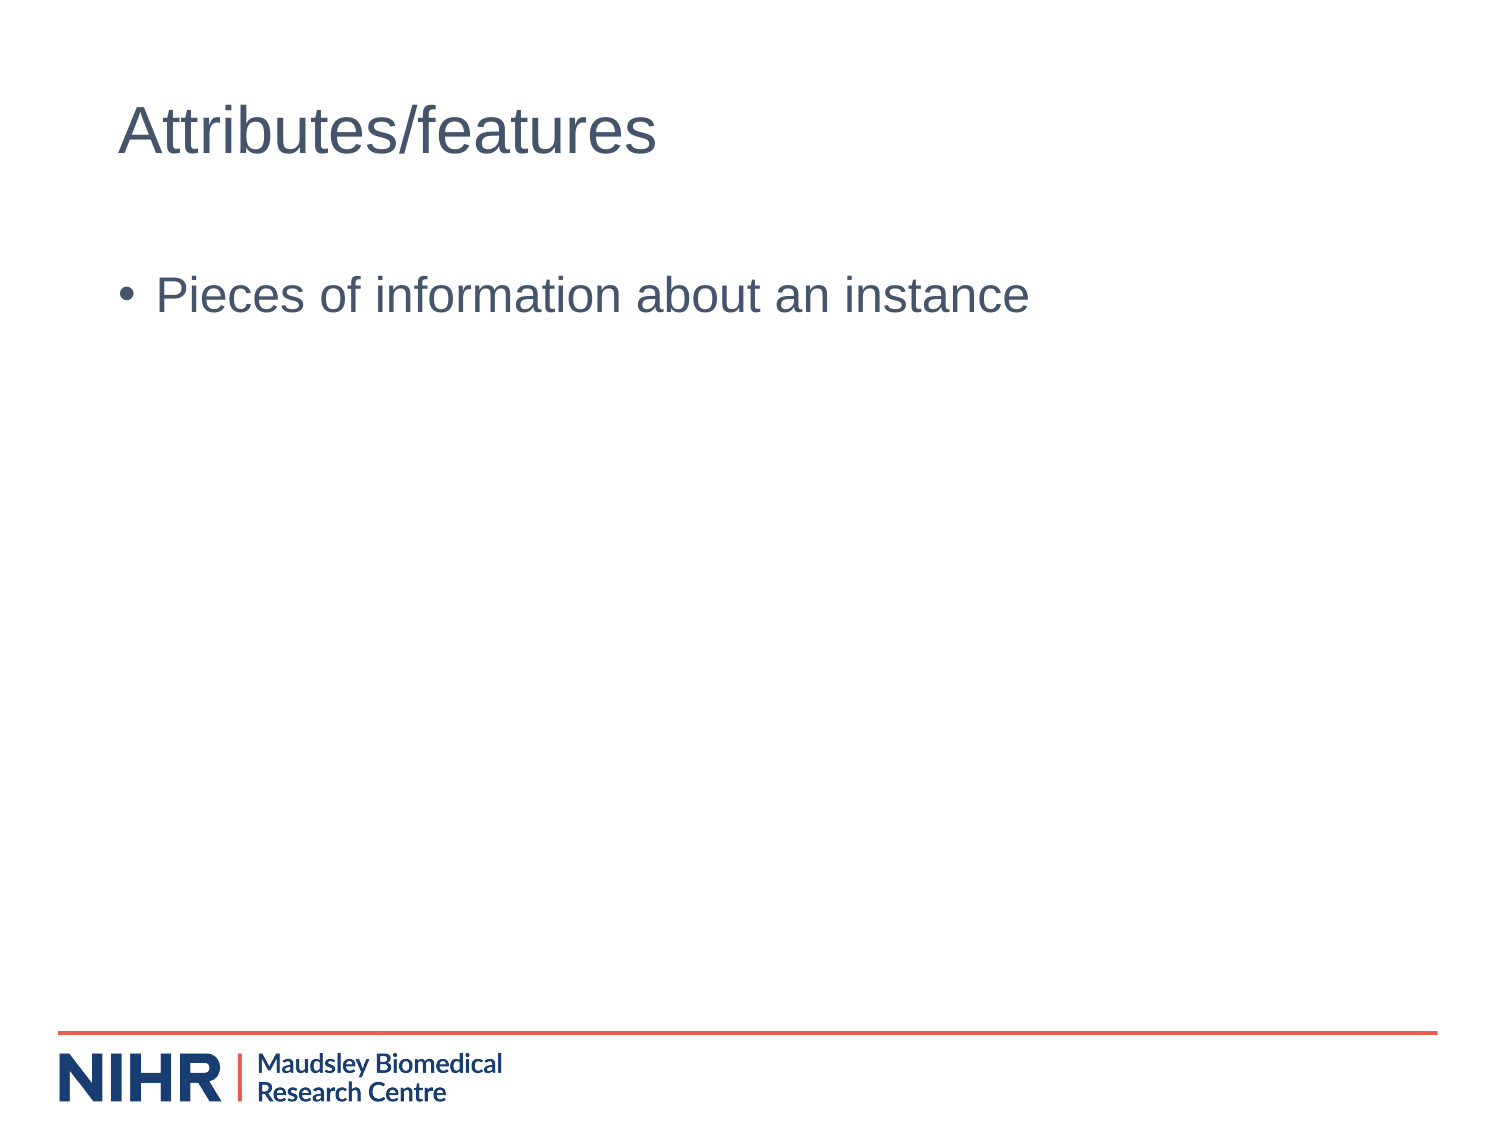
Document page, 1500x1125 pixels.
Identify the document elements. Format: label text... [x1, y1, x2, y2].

list Pieces of information about an instance [103, 261, 1397, 998]
title Attributes/features [103, 59, 1397, 204]
picture [29, 1018, 531, 1125]
